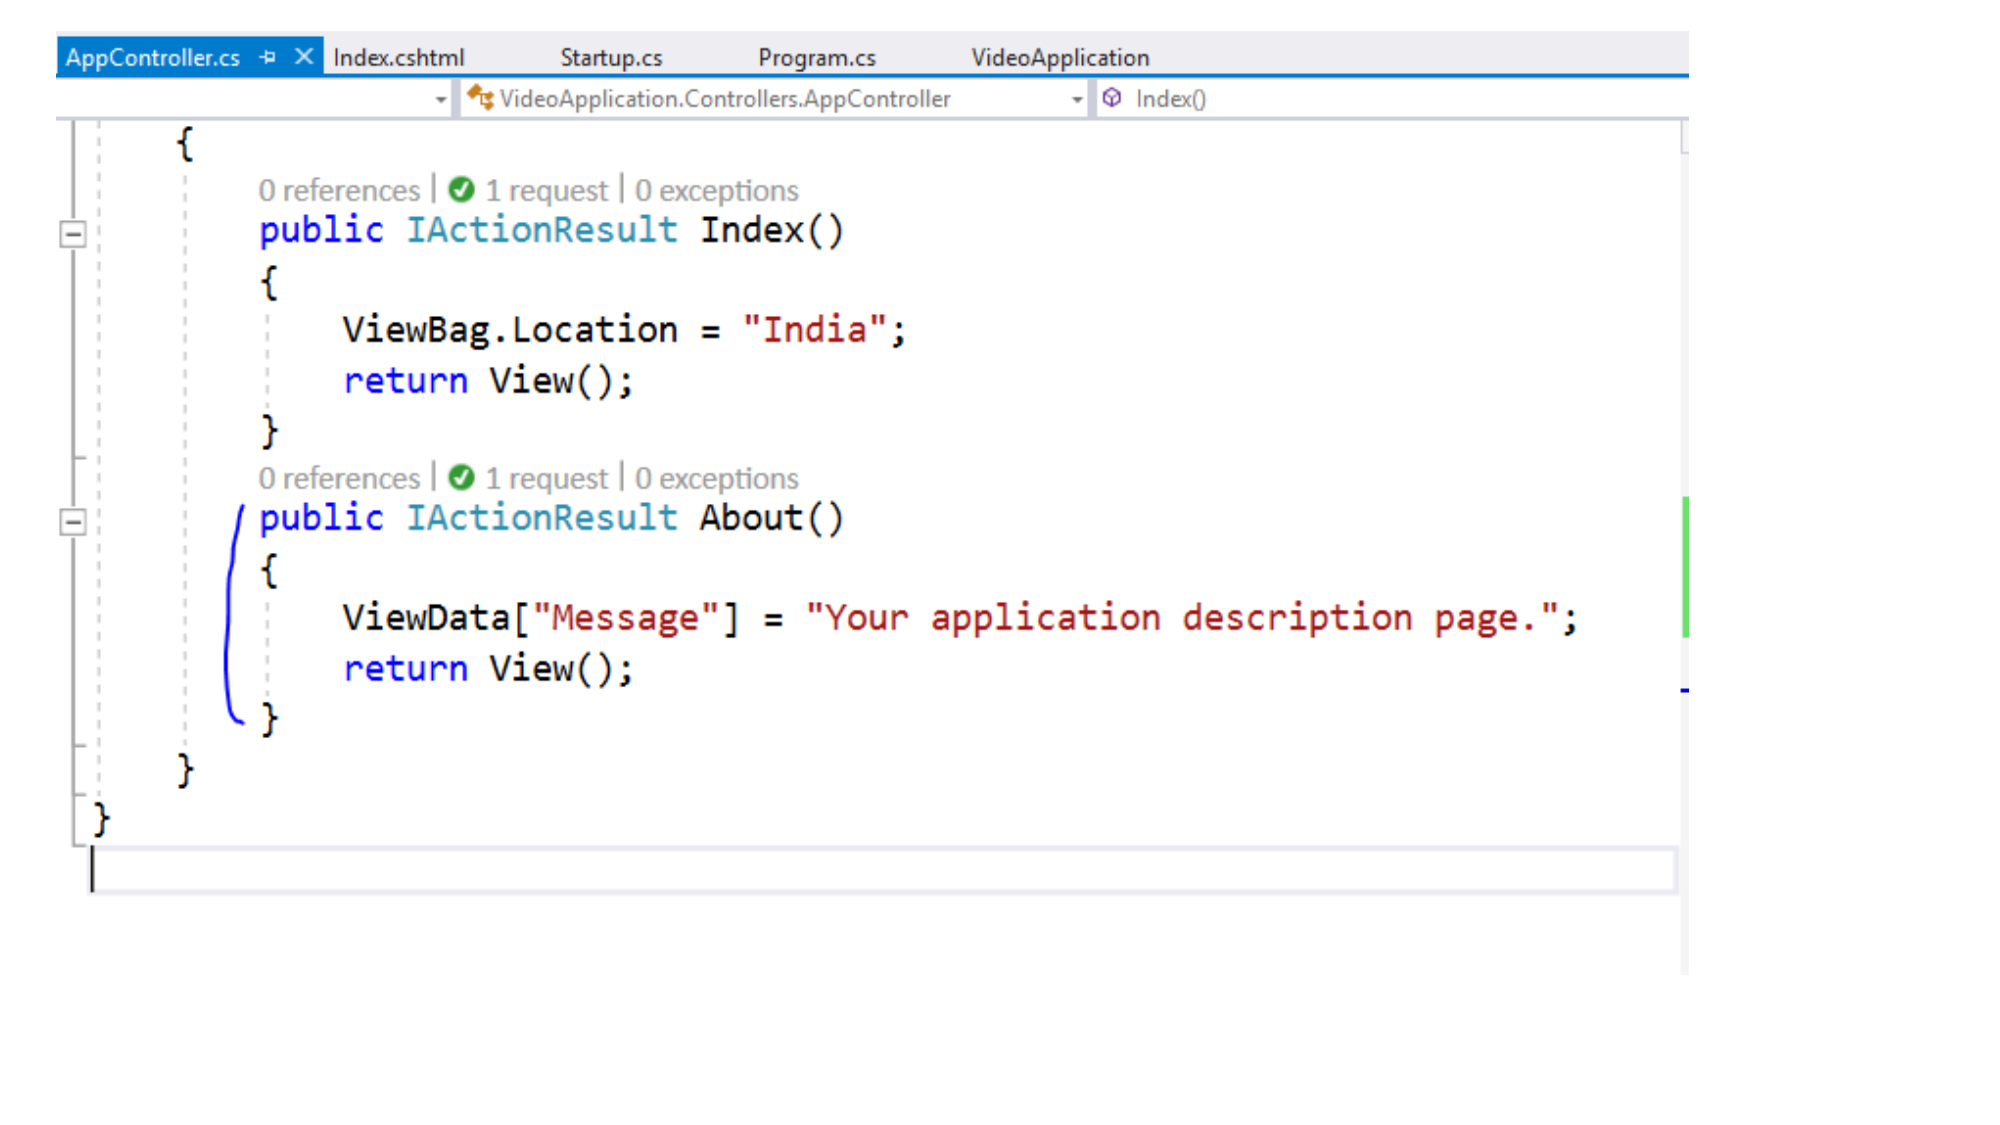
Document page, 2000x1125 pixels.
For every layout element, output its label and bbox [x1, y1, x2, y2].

picture [56, 31, 1690, 976]
